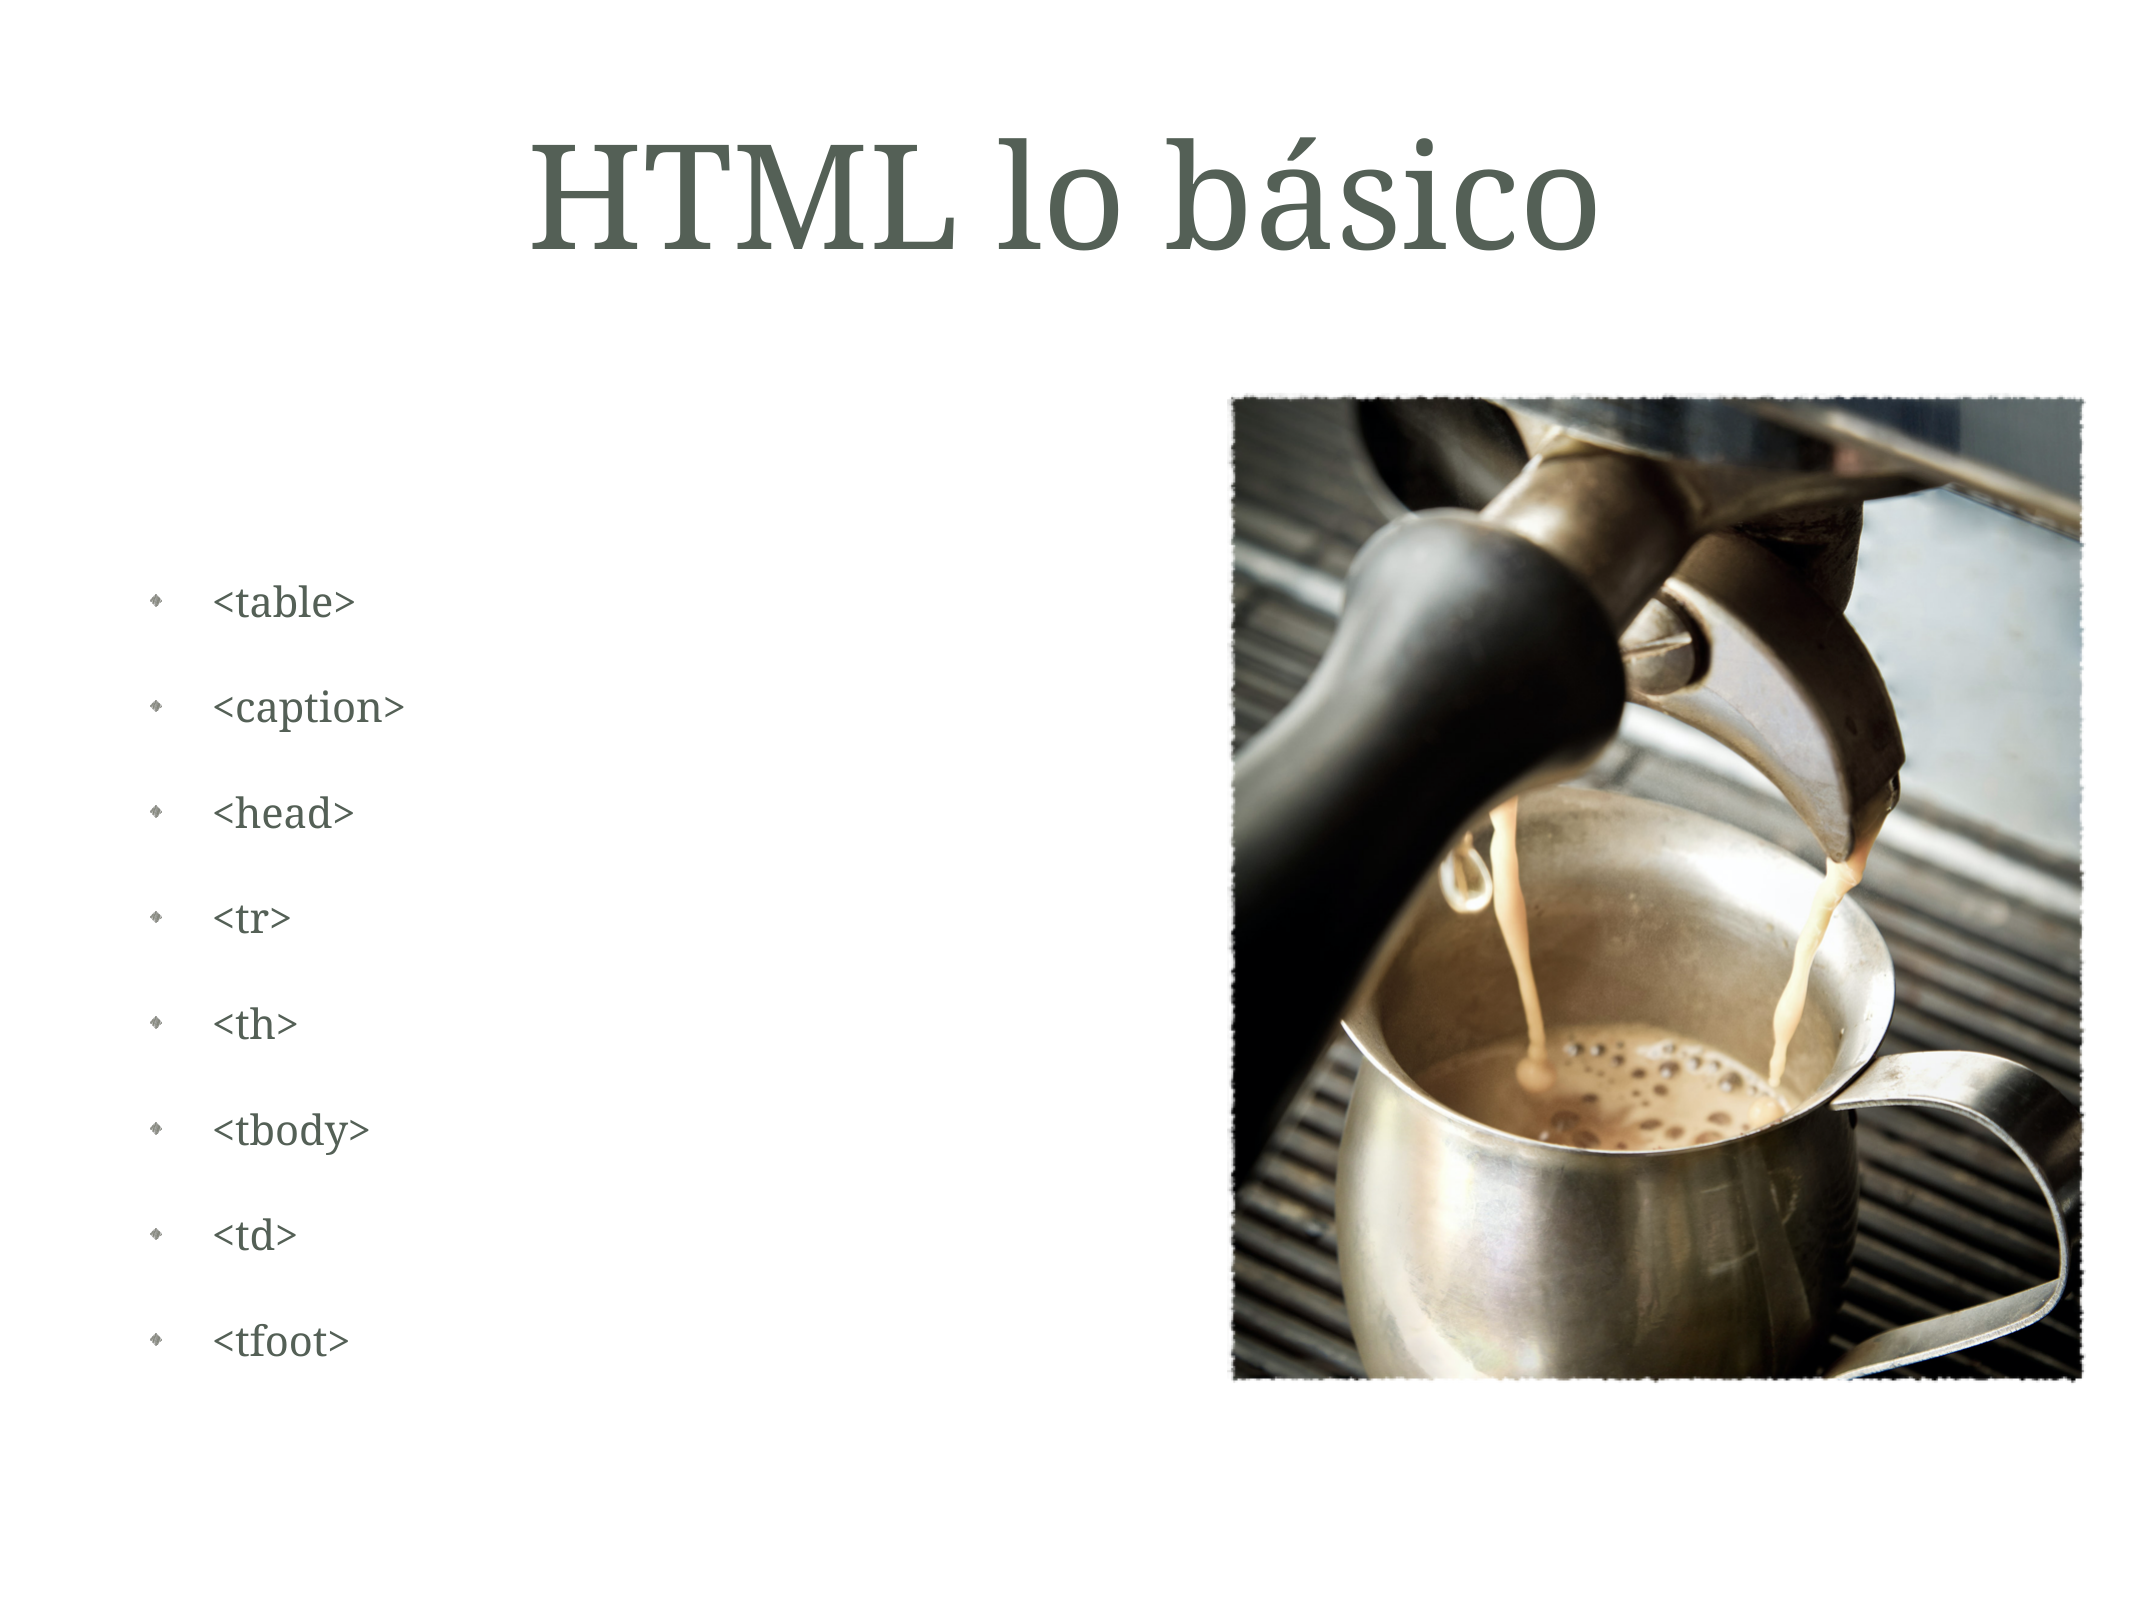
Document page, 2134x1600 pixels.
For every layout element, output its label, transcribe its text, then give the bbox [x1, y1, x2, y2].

picture [150, 1016, 162, 1029]
picture [150, 594, 162, 607]
picture [150, 1122, 162, 1135]
picture [150, 805, 162, 818]
picture [150, 1333, 162, 1346]
title HTML lo básico [105, 24, 2028, 359]
list <table> <caption> <head> <tr> <th> <tbody> <td> <tfoot> [141, 526, 1057, 1404]
picture [150, 911, 162, 923]
picture [150, 700, 162, 712]
picture [1225, 389, 2091, 1388]
picture [150, 1228, 162, 1240]
